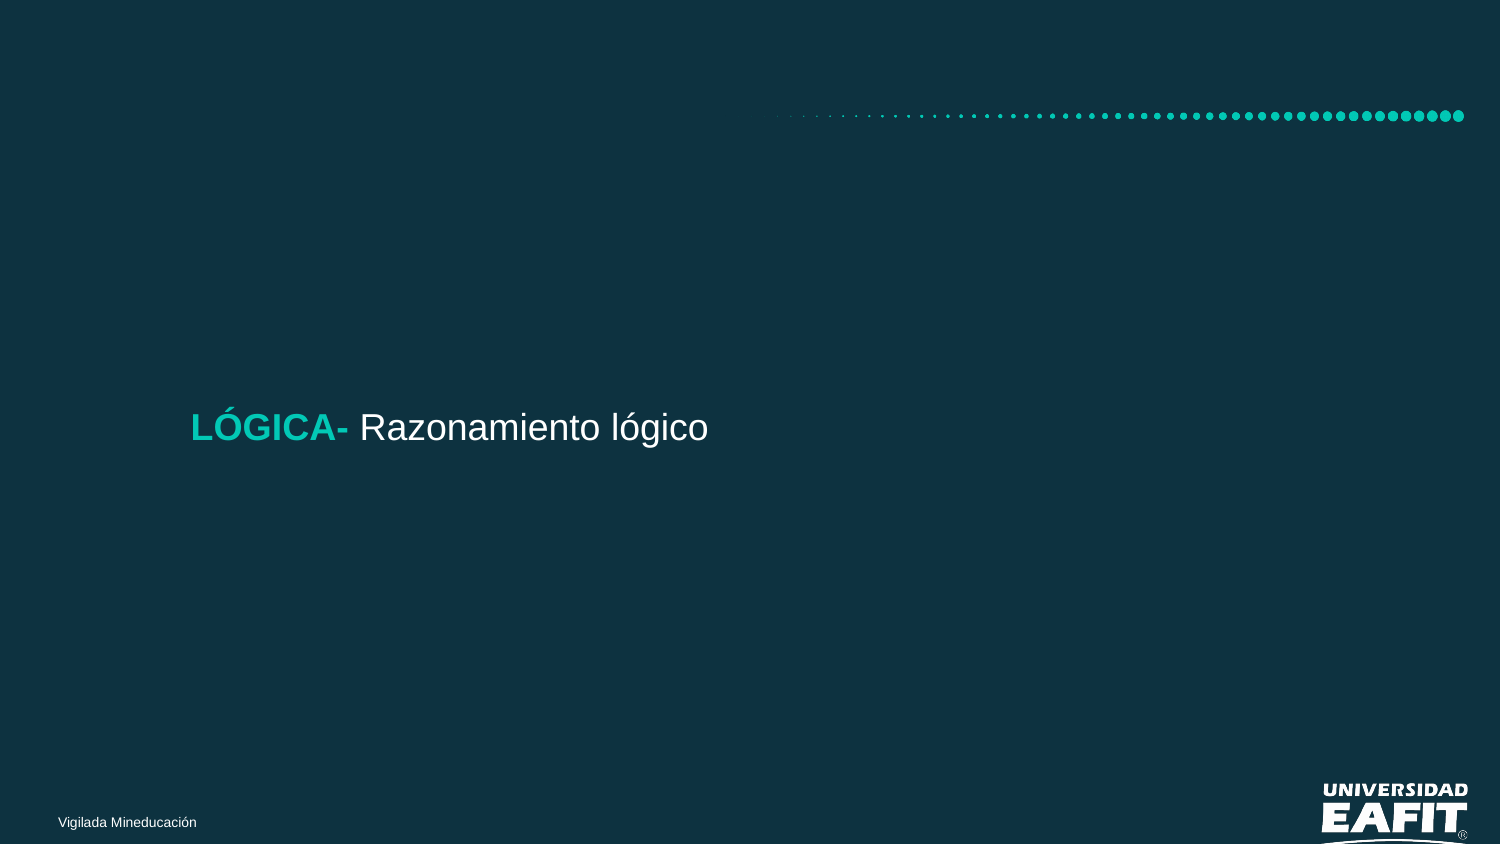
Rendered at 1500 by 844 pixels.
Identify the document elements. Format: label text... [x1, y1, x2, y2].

list LÓGICA- Razonamiento lógico [156, 148, 1420, 696]
picture [712, 110, 1464, 122]
picture [1321, 783, 1468, 844]
